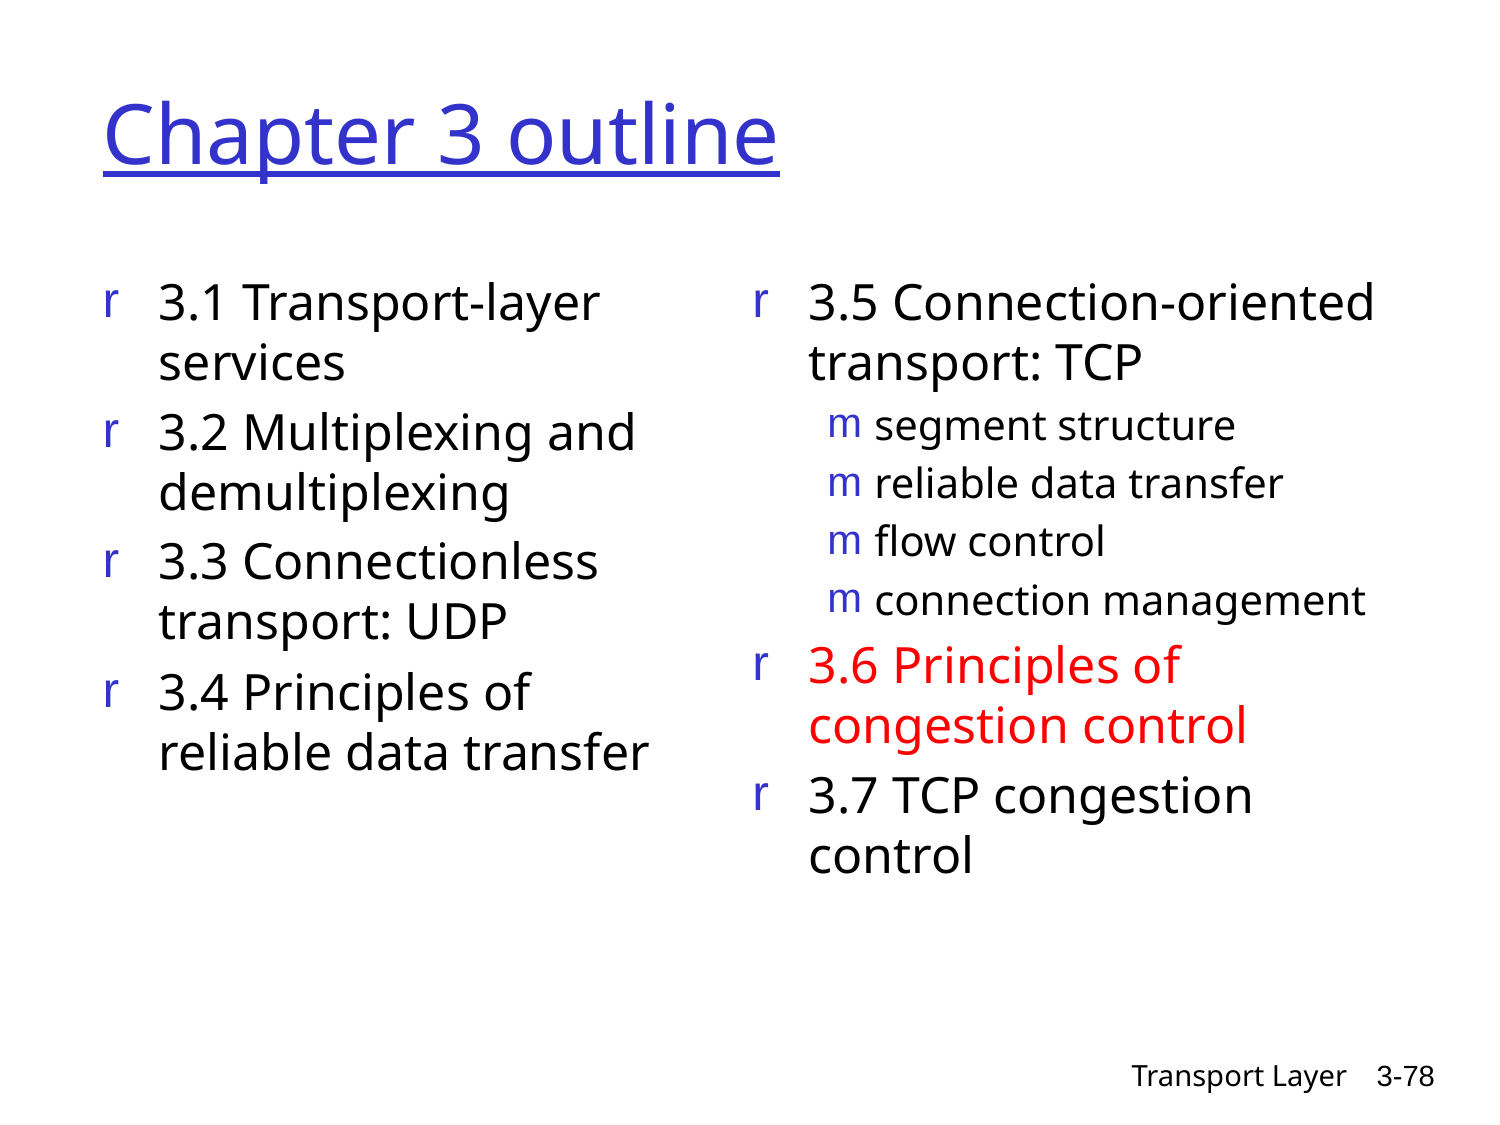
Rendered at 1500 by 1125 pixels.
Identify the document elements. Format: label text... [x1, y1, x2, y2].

text_box 3-78 [1339, 1049, 1450, 1125]
list 3.5 Connection-oriented transport: TCP segment structure reliable data transfer flow control connection management 3.6 Principles of congestion control 3.7 TCP congestion control [737, 262, 1403, 1025]
title Chapter 3 outline [87, 37, 1363, 225]
text_box Transport Layer [887, 1049, 1339, 1125]
list 3.1 Transport-layer services 3.2 Multiplexing and demultiplexing 3.3 Connectionless transport: UDP 3.4 Principles of reliable data transfer [87, 262, 713, 1025]
